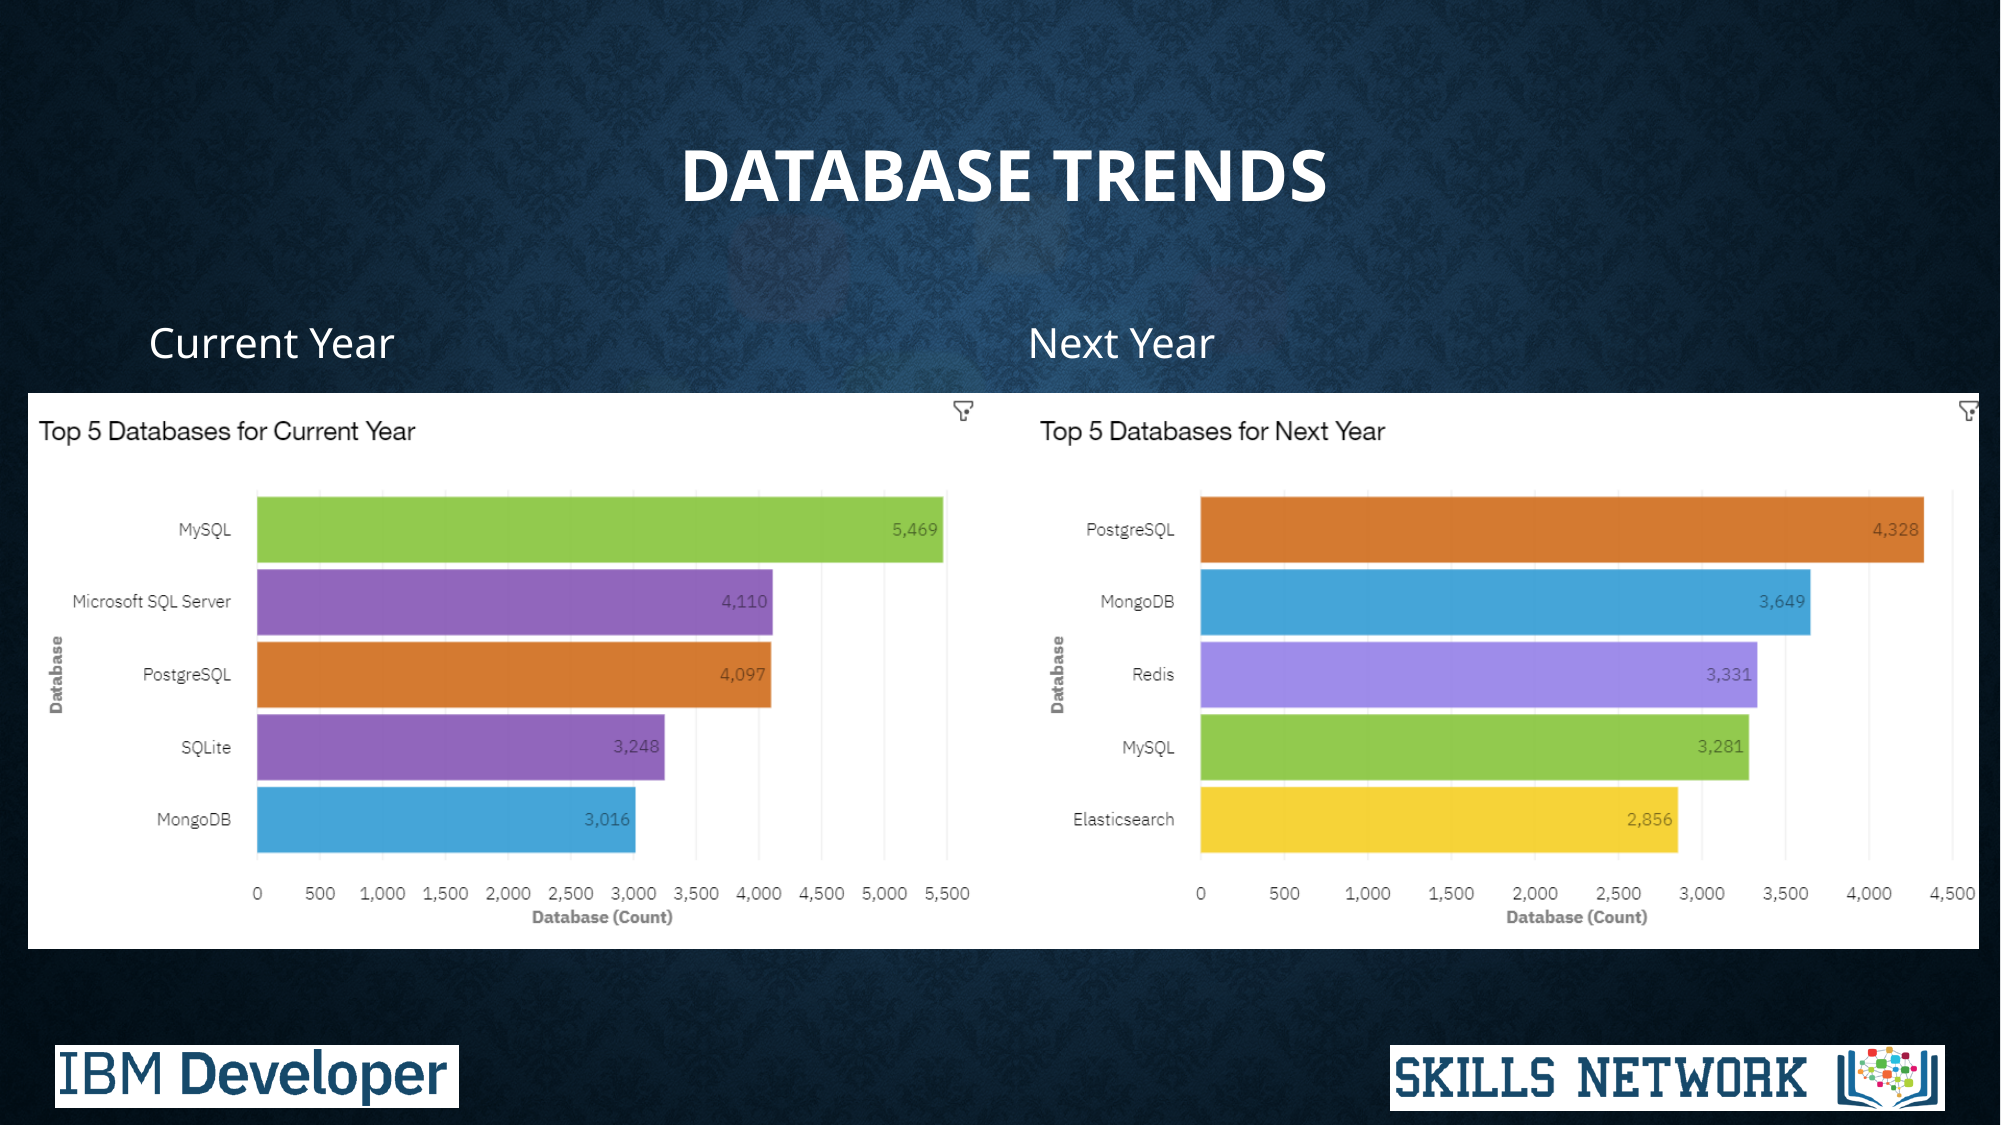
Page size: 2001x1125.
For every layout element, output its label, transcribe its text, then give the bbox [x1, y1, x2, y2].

picture [1390, 1045, 1945, 1111]
picture [28, 392, 1980, 949]
list Current Year [133, 299, 500, 382]
list Next Year [1012, 299, 1301, 382]
picture [55, 1045, 459, 1108]
title DATABASE TRENDS [141, 70, 1867, 288]
